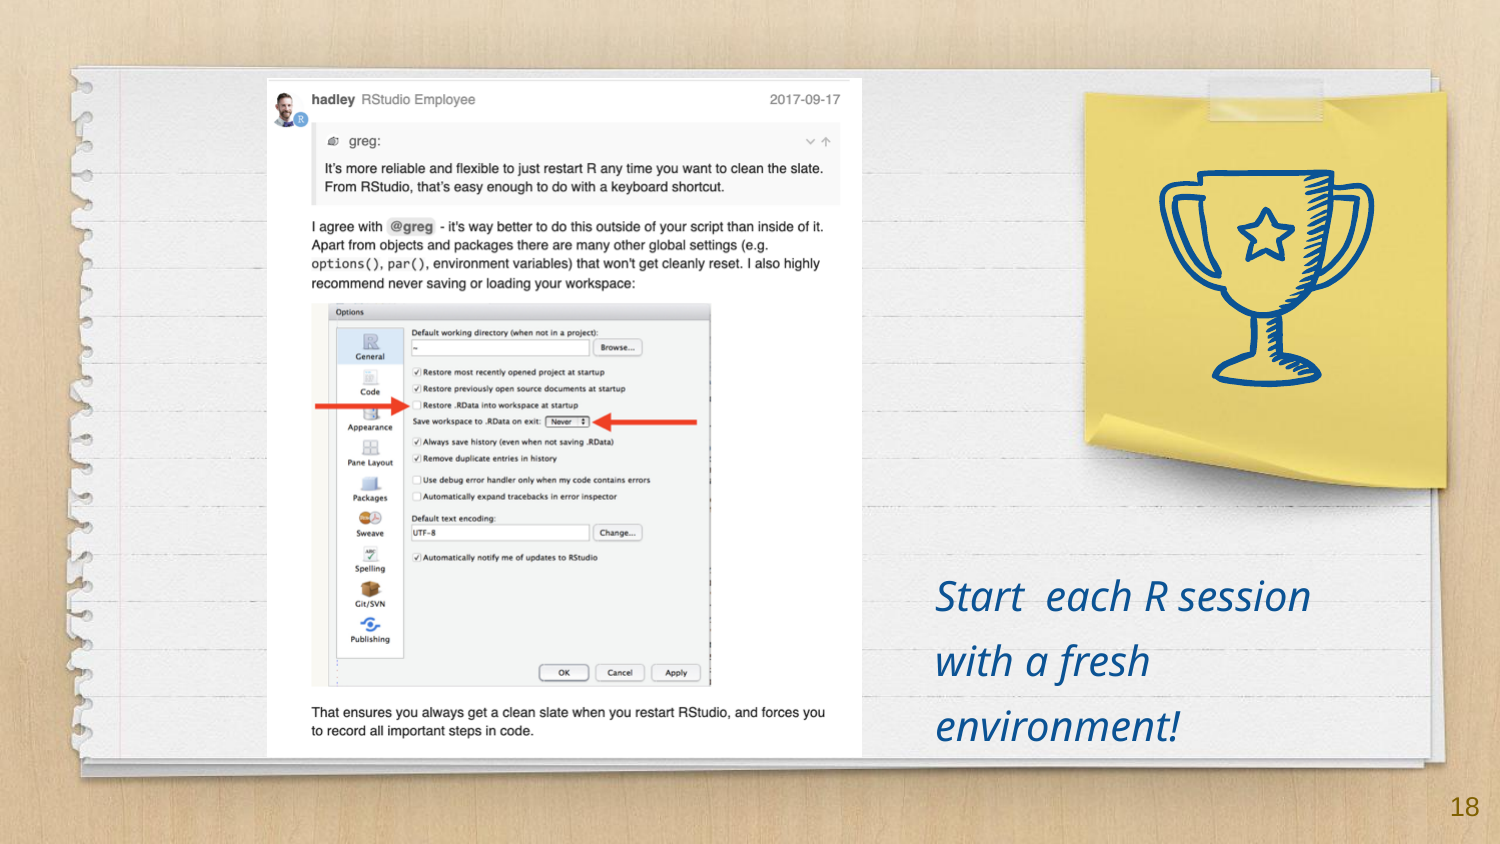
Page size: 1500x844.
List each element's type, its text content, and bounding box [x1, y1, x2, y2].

list Start each R session with a fresh environment! [913, 539, 1405, 675]
text_box [1159, 169, 1375, 388]
slide_number 18 [1429, 767, 1500, 844]
picture [0, 0, 1500, 844]
